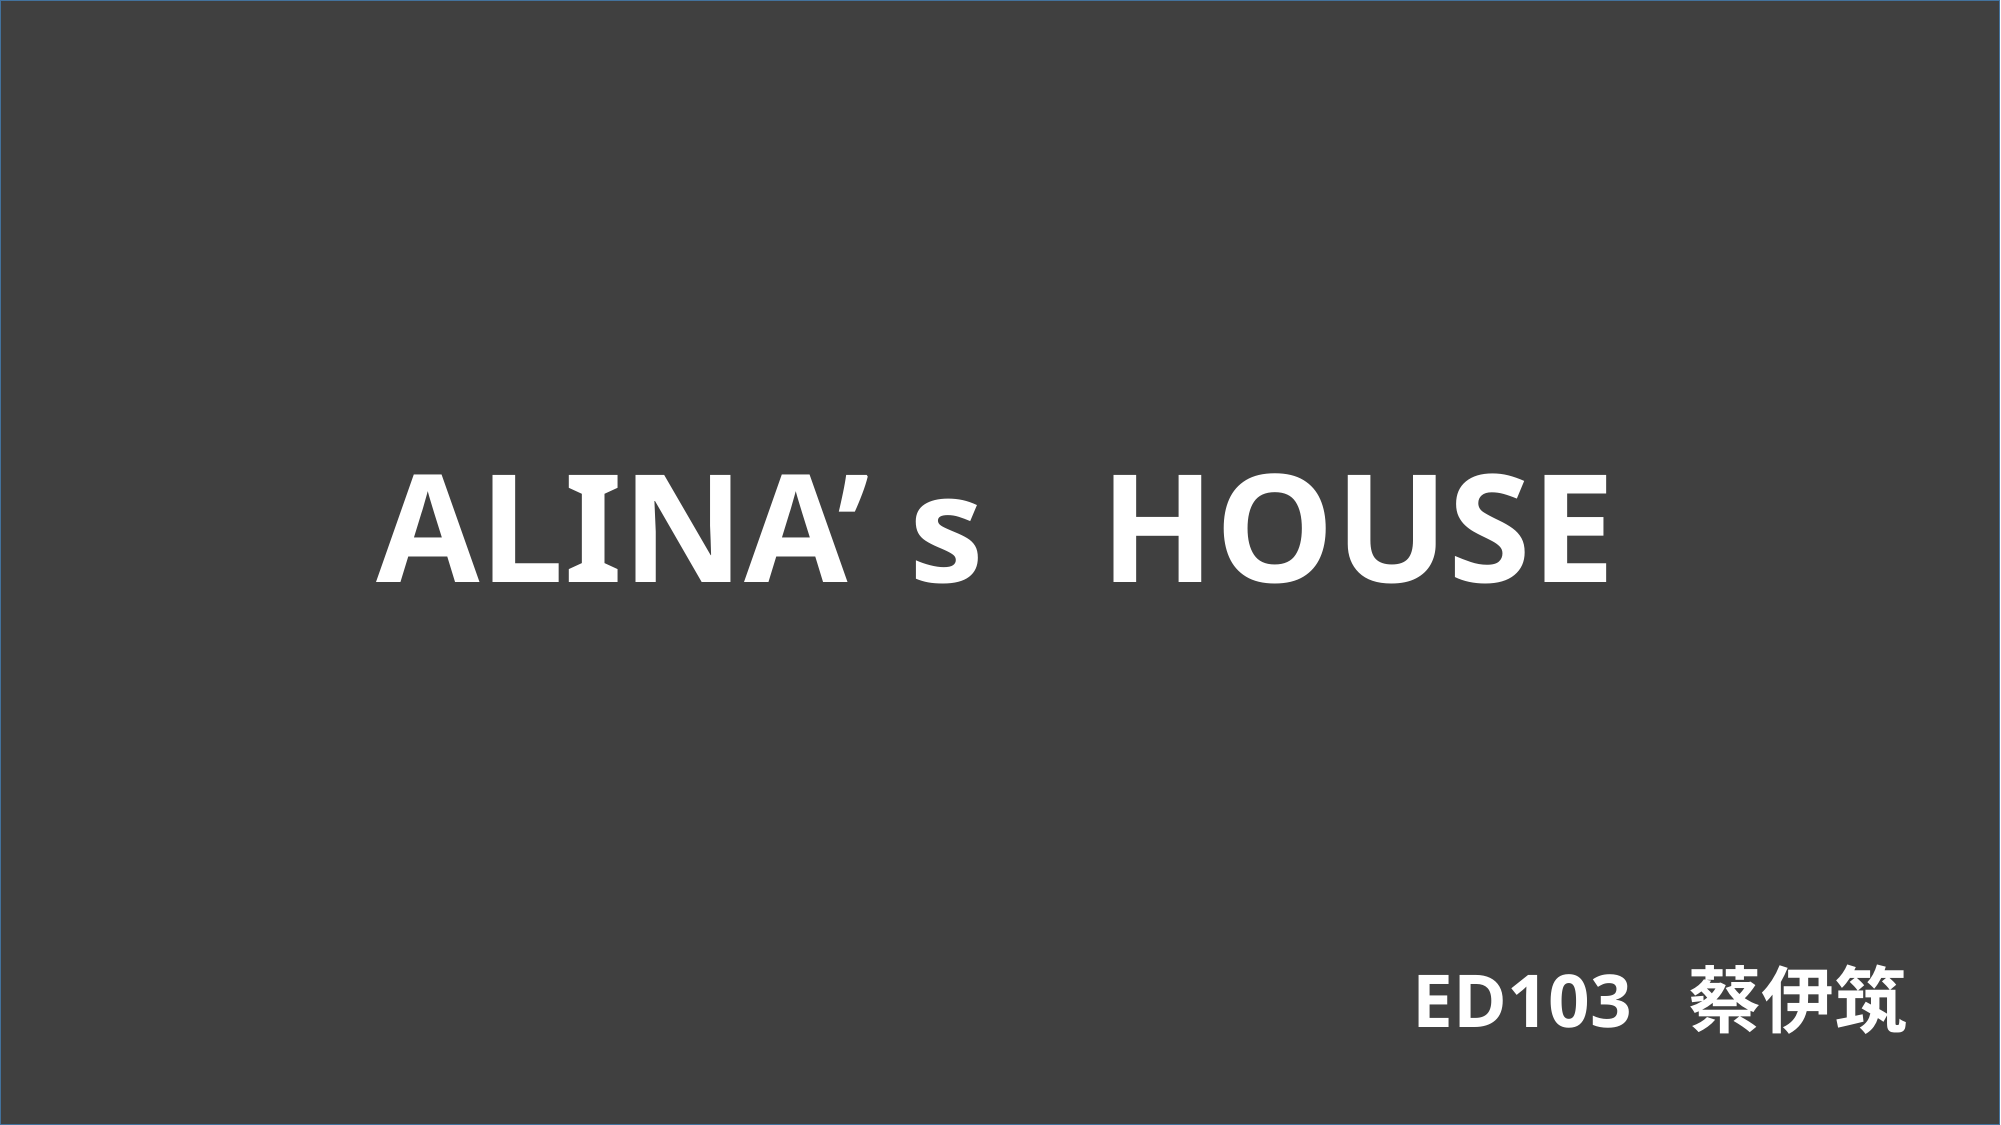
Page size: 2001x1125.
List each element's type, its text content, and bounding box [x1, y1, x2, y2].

title ED103 蔡伊筑 [1397, 910, 1943, 1098]
text_box [0, 0, 2000, 1125]
list ALINA’ s HOUSE [176, 445, 1816, 624]
